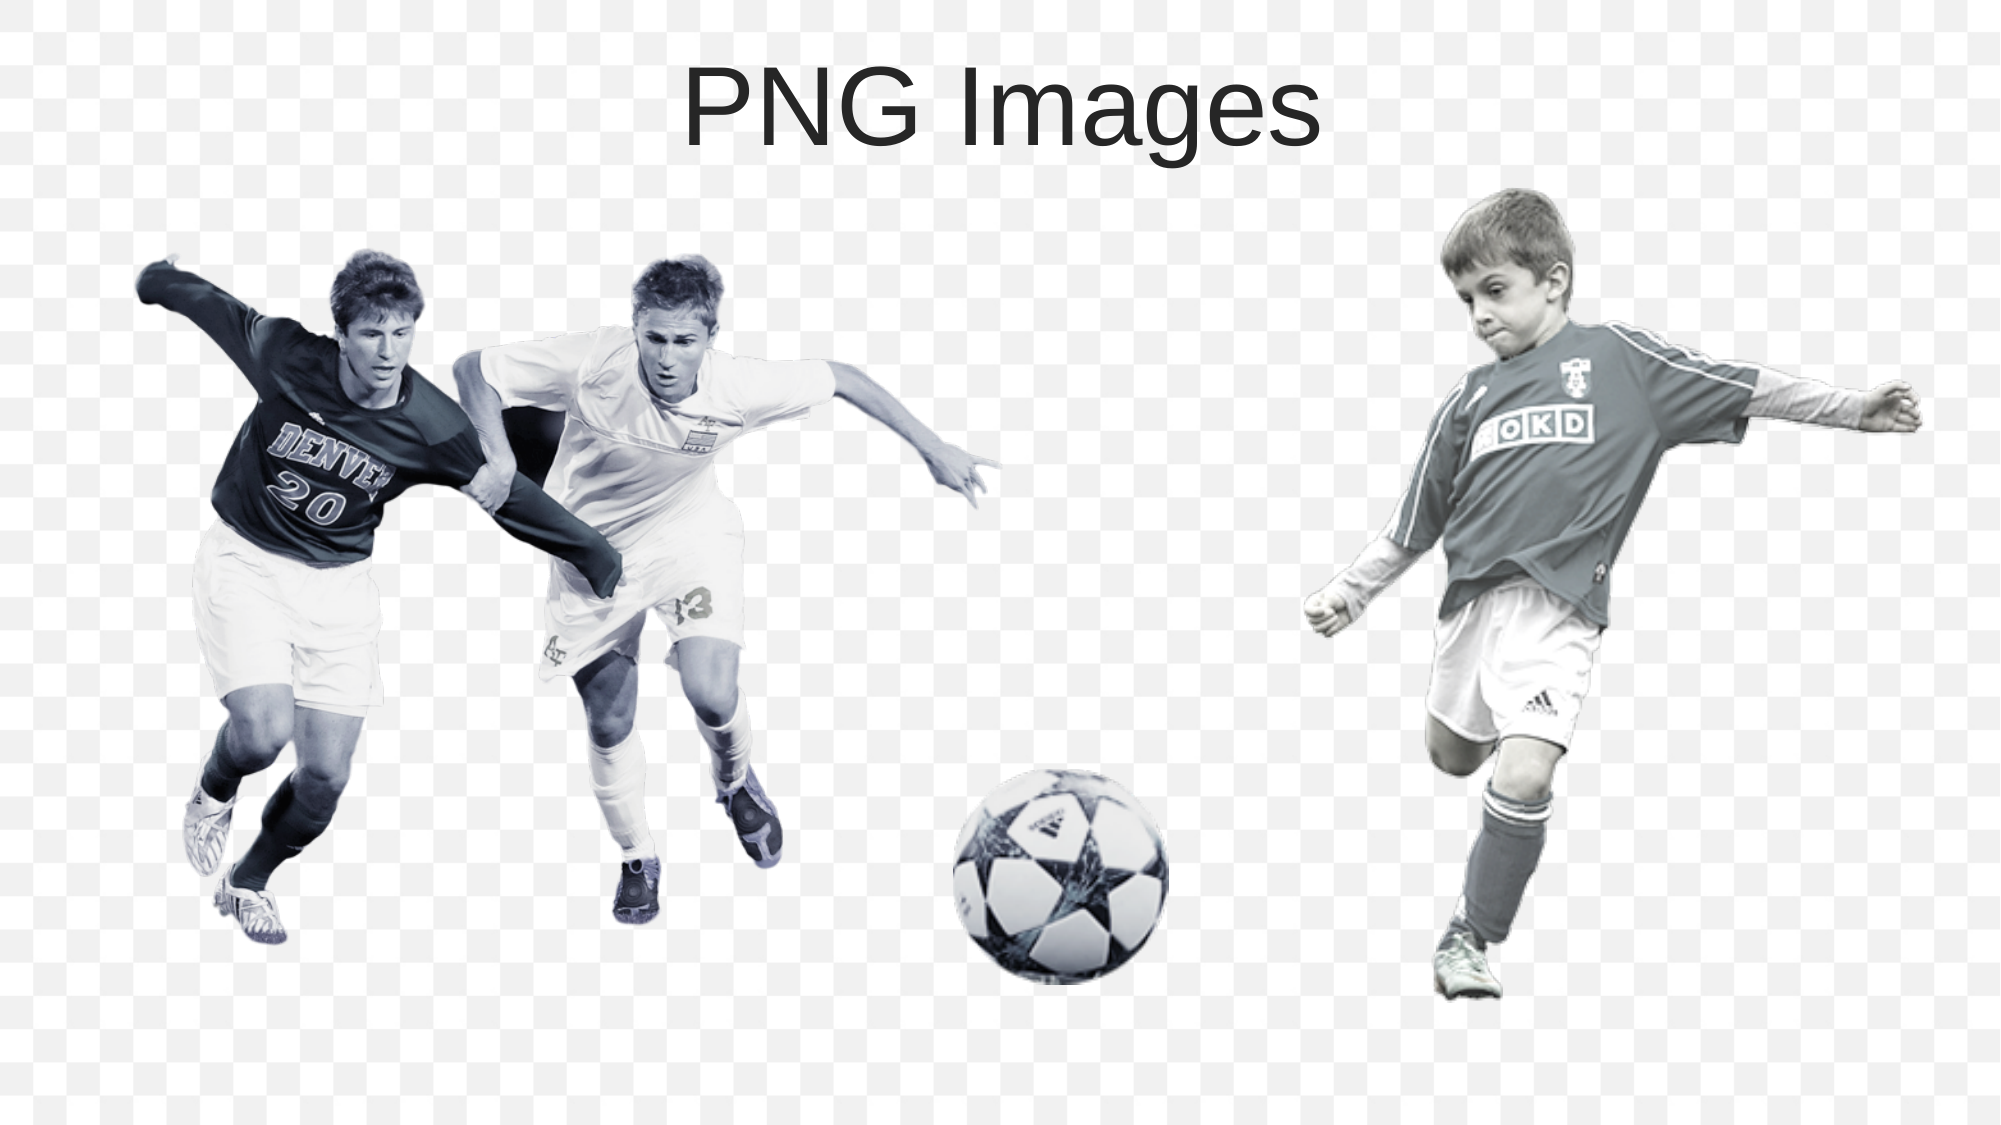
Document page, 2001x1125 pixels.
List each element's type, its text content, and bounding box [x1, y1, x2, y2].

list PNG Images [53, 49, 1952, 169]
picture [0, 0, 2001, 1125]
